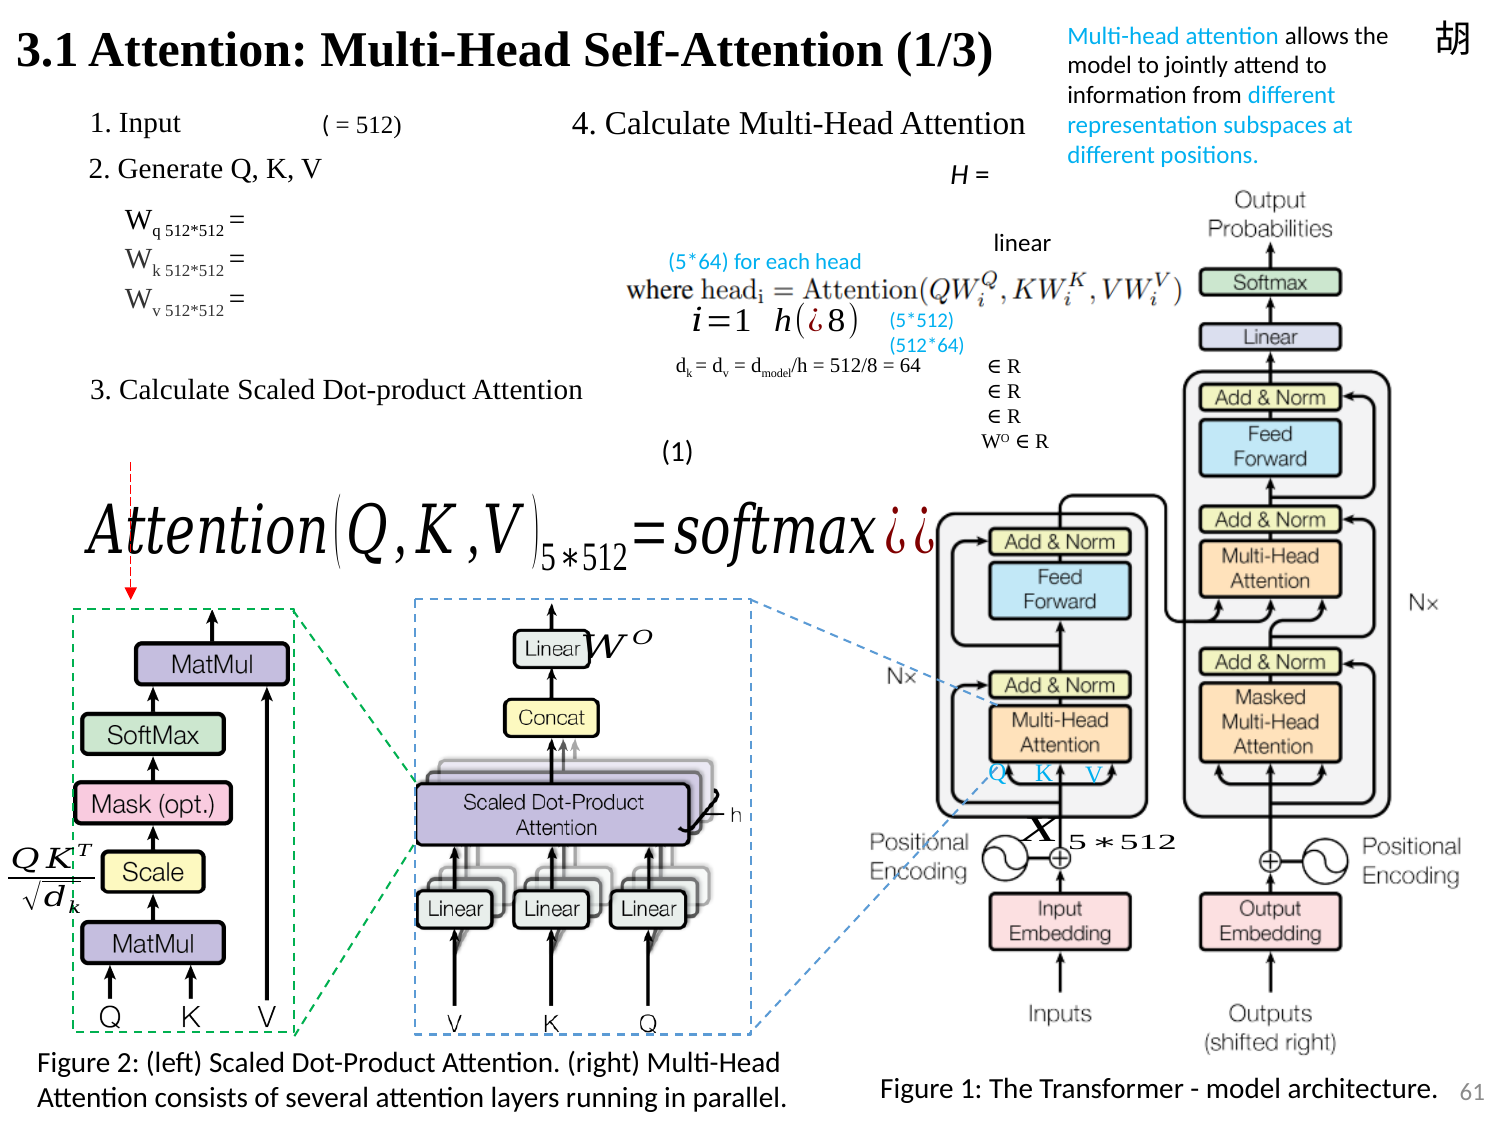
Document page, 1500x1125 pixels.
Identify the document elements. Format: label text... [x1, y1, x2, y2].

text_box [751, 599, 998, 706]
picture [625, 178, 1478, 1075]
slide_number 61 [1162, 1060, 1500, 1121]
text_box 2. Generate Q, K, V [73, 142, 426, 192]
text_box dk = dv = dmodel/h = 512/8 = 64 [661, 343, 859, 387]
text_box 3. Calculate Scaled Dot-product Attention [75, 362, 698, 413]
text_box 胡 [1419, 7, 1488, 68]
text_box (5*64) for each head [622, 239, 859, 282]
text_box Multi-head attention allows the model to jointly attend to information from different representation subspaces at different positions. [1052, 11, 1426, 177]
text_box (1) [646, 425, 725, 475]
picture [73, 610, 294, 1031]
text_box 4. Calculate Multi-Head Attention [557, 93, 1052, 149]
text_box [749, 767, 998, 1034]
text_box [294, 840, 417, 1037]
text_box Figure 2: (left) Scaled Dot-Product Attention. (right) Multi-Head Attention consists of several attention layers running in parallel. [22, 1036, 911, 1121]
text_box 3.1 Attention: Multi-Head Self-Attention (1/3) [1, 0, 1341, 102]
picture [416, 599, 750, 1034]
text_box Figure 1: The Transformer - model architecture. [865, 1062, 1484, 1112]
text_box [292, 610, 417, 783]
